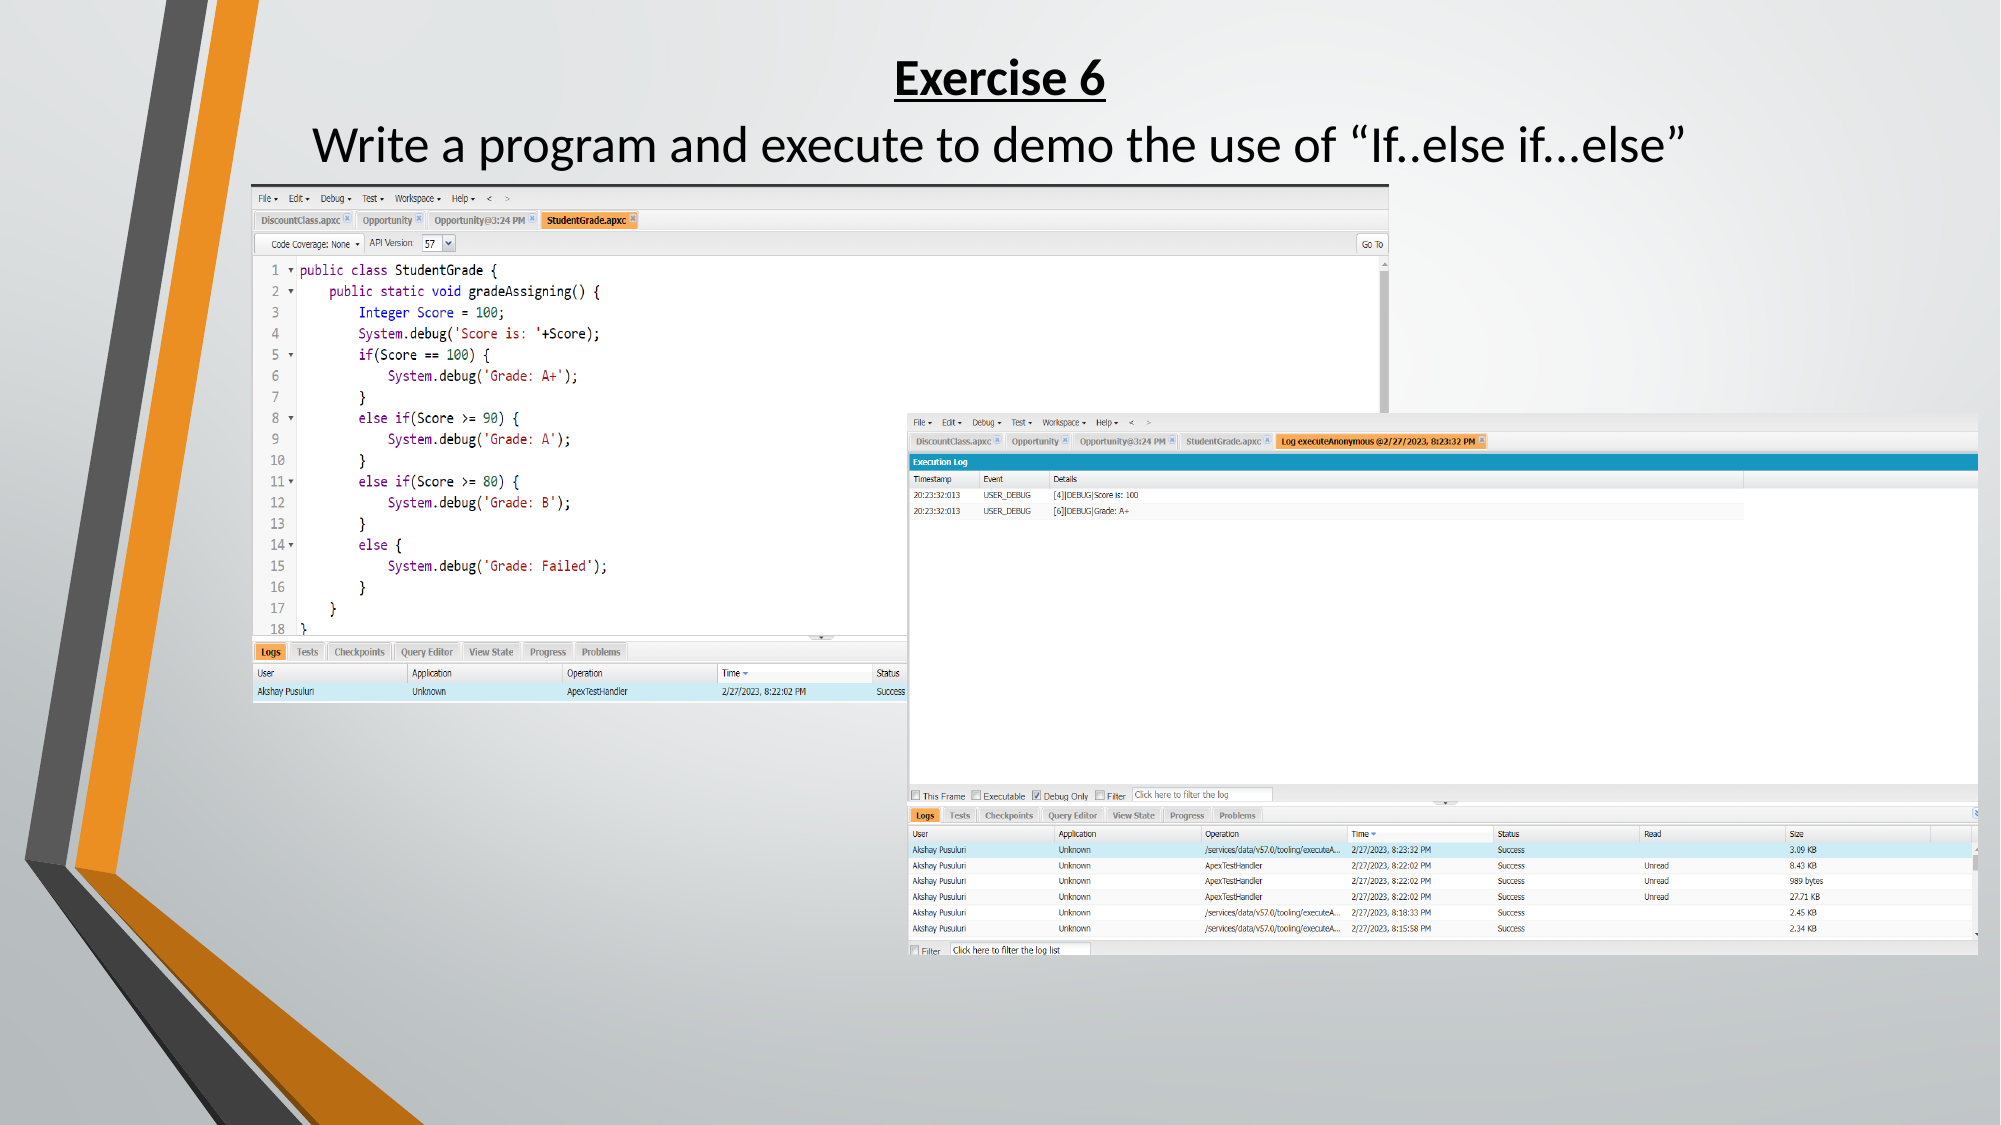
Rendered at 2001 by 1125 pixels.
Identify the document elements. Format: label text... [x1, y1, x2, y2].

picture [907, 413, 1979, 955]
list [251, 184, 1389, 704]
title Exercise 6 Write a program and execute to demo the use of “If..else if...else” [137, 0, 1863, 215]
